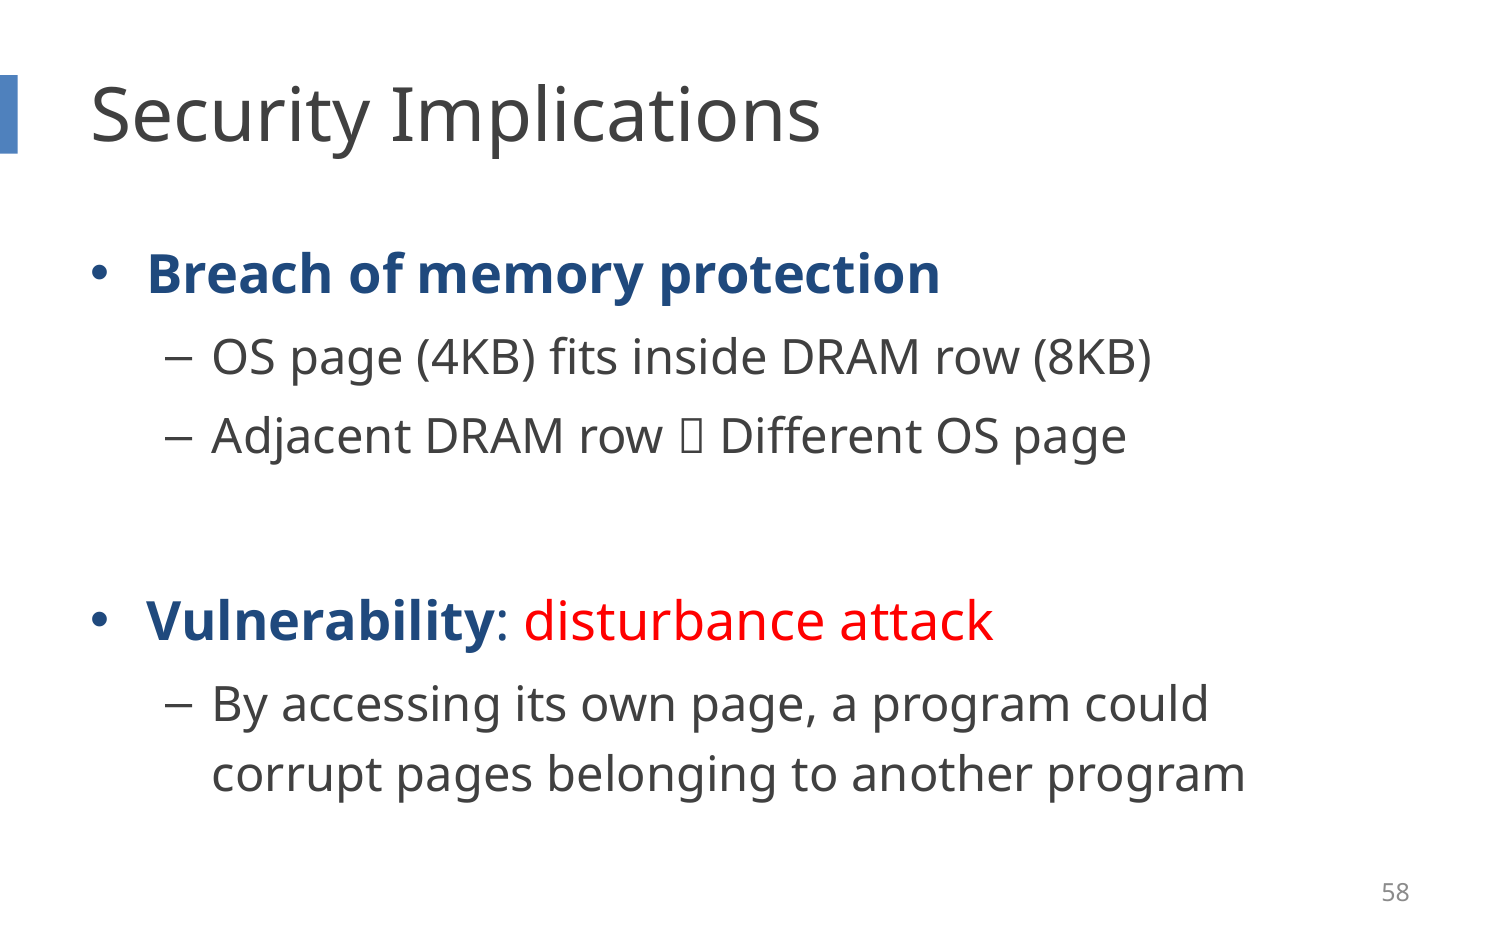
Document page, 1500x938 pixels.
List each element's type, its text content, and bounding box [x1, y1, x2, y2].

list Breach of memory protection OS page (4KB) fits inside DRAM row (8KB) Adjacent DRAM row  Different OS page Vulnerability: disturbance attack By accessing its own page, a program could corrupt pages belonging to another program [75, 218, 1425, 838]
title Security Implications [75, 37, 1425, 186]
slide_number 58 [1074, 868, 1425, 919]
